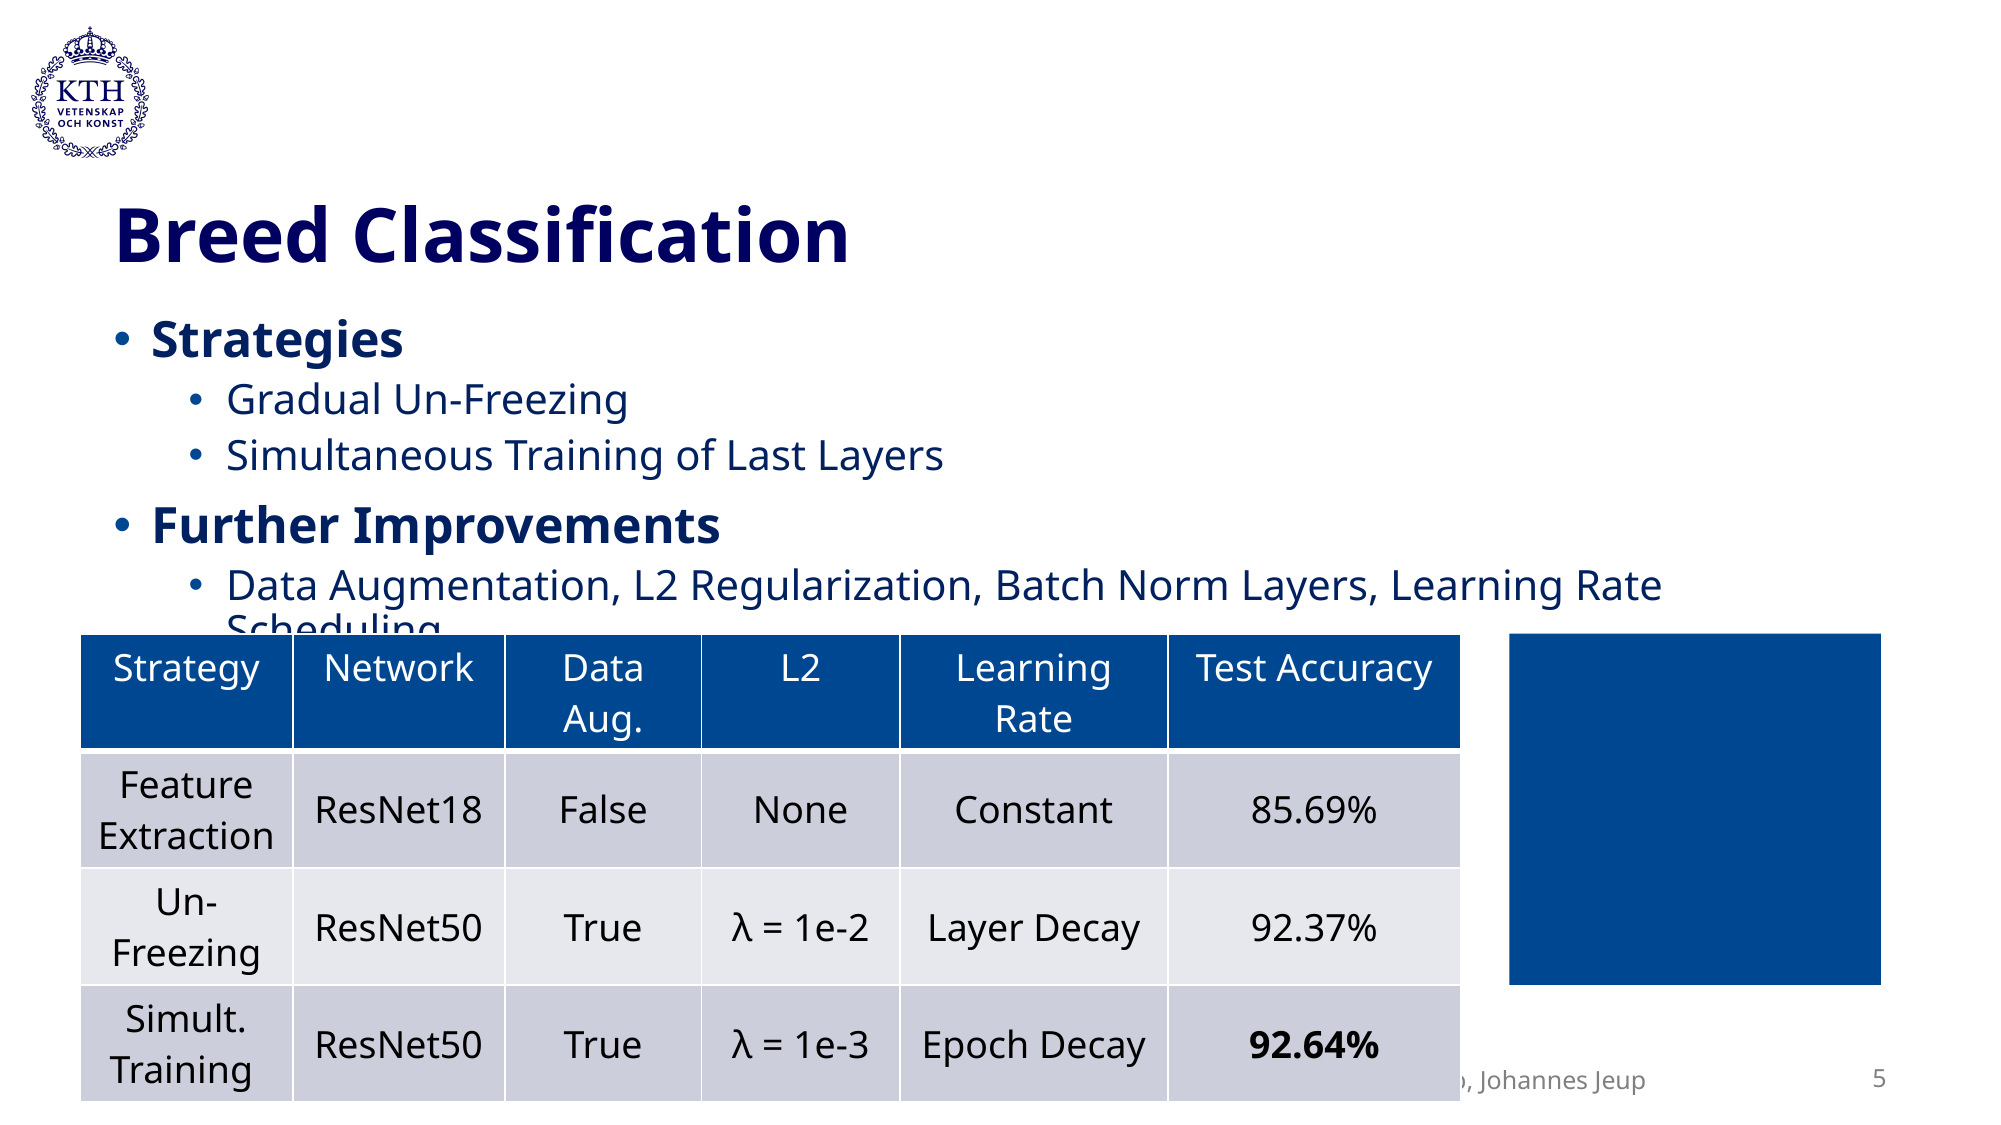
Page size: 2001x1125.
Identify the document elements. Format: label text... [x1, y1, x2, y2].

table_header Test Accuracy [1169, 635, 1460, 748]
table_cell Layer Decay [901, 869, 1167, 984]
title Breed Classification [98, 179, 1902, 273]
table_cell ResNet50 [294, 869, 504, 984]
table_cell λ = 1e-3 [702, 986, 899, 1101]
table_cell True [506, 986, 701, 1101]
table_cell λ = 1e-2 [702, 869, 899, 984]
table_cell 92.37% [1169, 869, 1460, 984]
table_cell False [506, 754, 701, 867]
table_header Data Aug. [506, 635, 701, 748]
table_cell Feature Extraction [81, 754, 292, 867]
table_cell 92.64% [1169, 986, 1460, 1101]
table_header Learning Rate [901, 635, 1167, 748]
table_header Strategy [81, 635, 292, 748]
table_cell ResNet50 [294, 986, 504, 1101]
table_cell True [506, 869, 701, 984]
table_cell Simult. Training [81, 986, 292, 1101]
table_cell ResNet18 [294, 754, 504, 867]
table_header L2 [702, 635, 899, 748]
table_cell Un-Freezing [81, 869, 292, 984]
table_header Network [294, 635, 504, 748]
list Strategies Gradual Un-Freezing Simultaneous Training of Last Layers Further Improvements Data Augmentation, L2 Regularization, Batch Norm Layers, Learning Rate Scheduling [98, 307, 1902, 1038]
picture [31, 26, 149, 158]
table_cell Constant [901, 754, 1167, 867]
text_box 5 [1679, 1061, 1902, 1098]
table_cell Epoch Decay [901, 986, 1167, 1101]
table_cell None [702, 754, 899, 867]
table_cell 85.69% [1169, 754, 1460, 867]
text_box [1508, 633, 1882, 986]
text_box DD2424 Project: Transfer Learning | Ksenia Biazruchanka, Tobias Haunreiter, Alexander Soukup, Johannes Jeup [1462, 1061, 1679, 1098]
